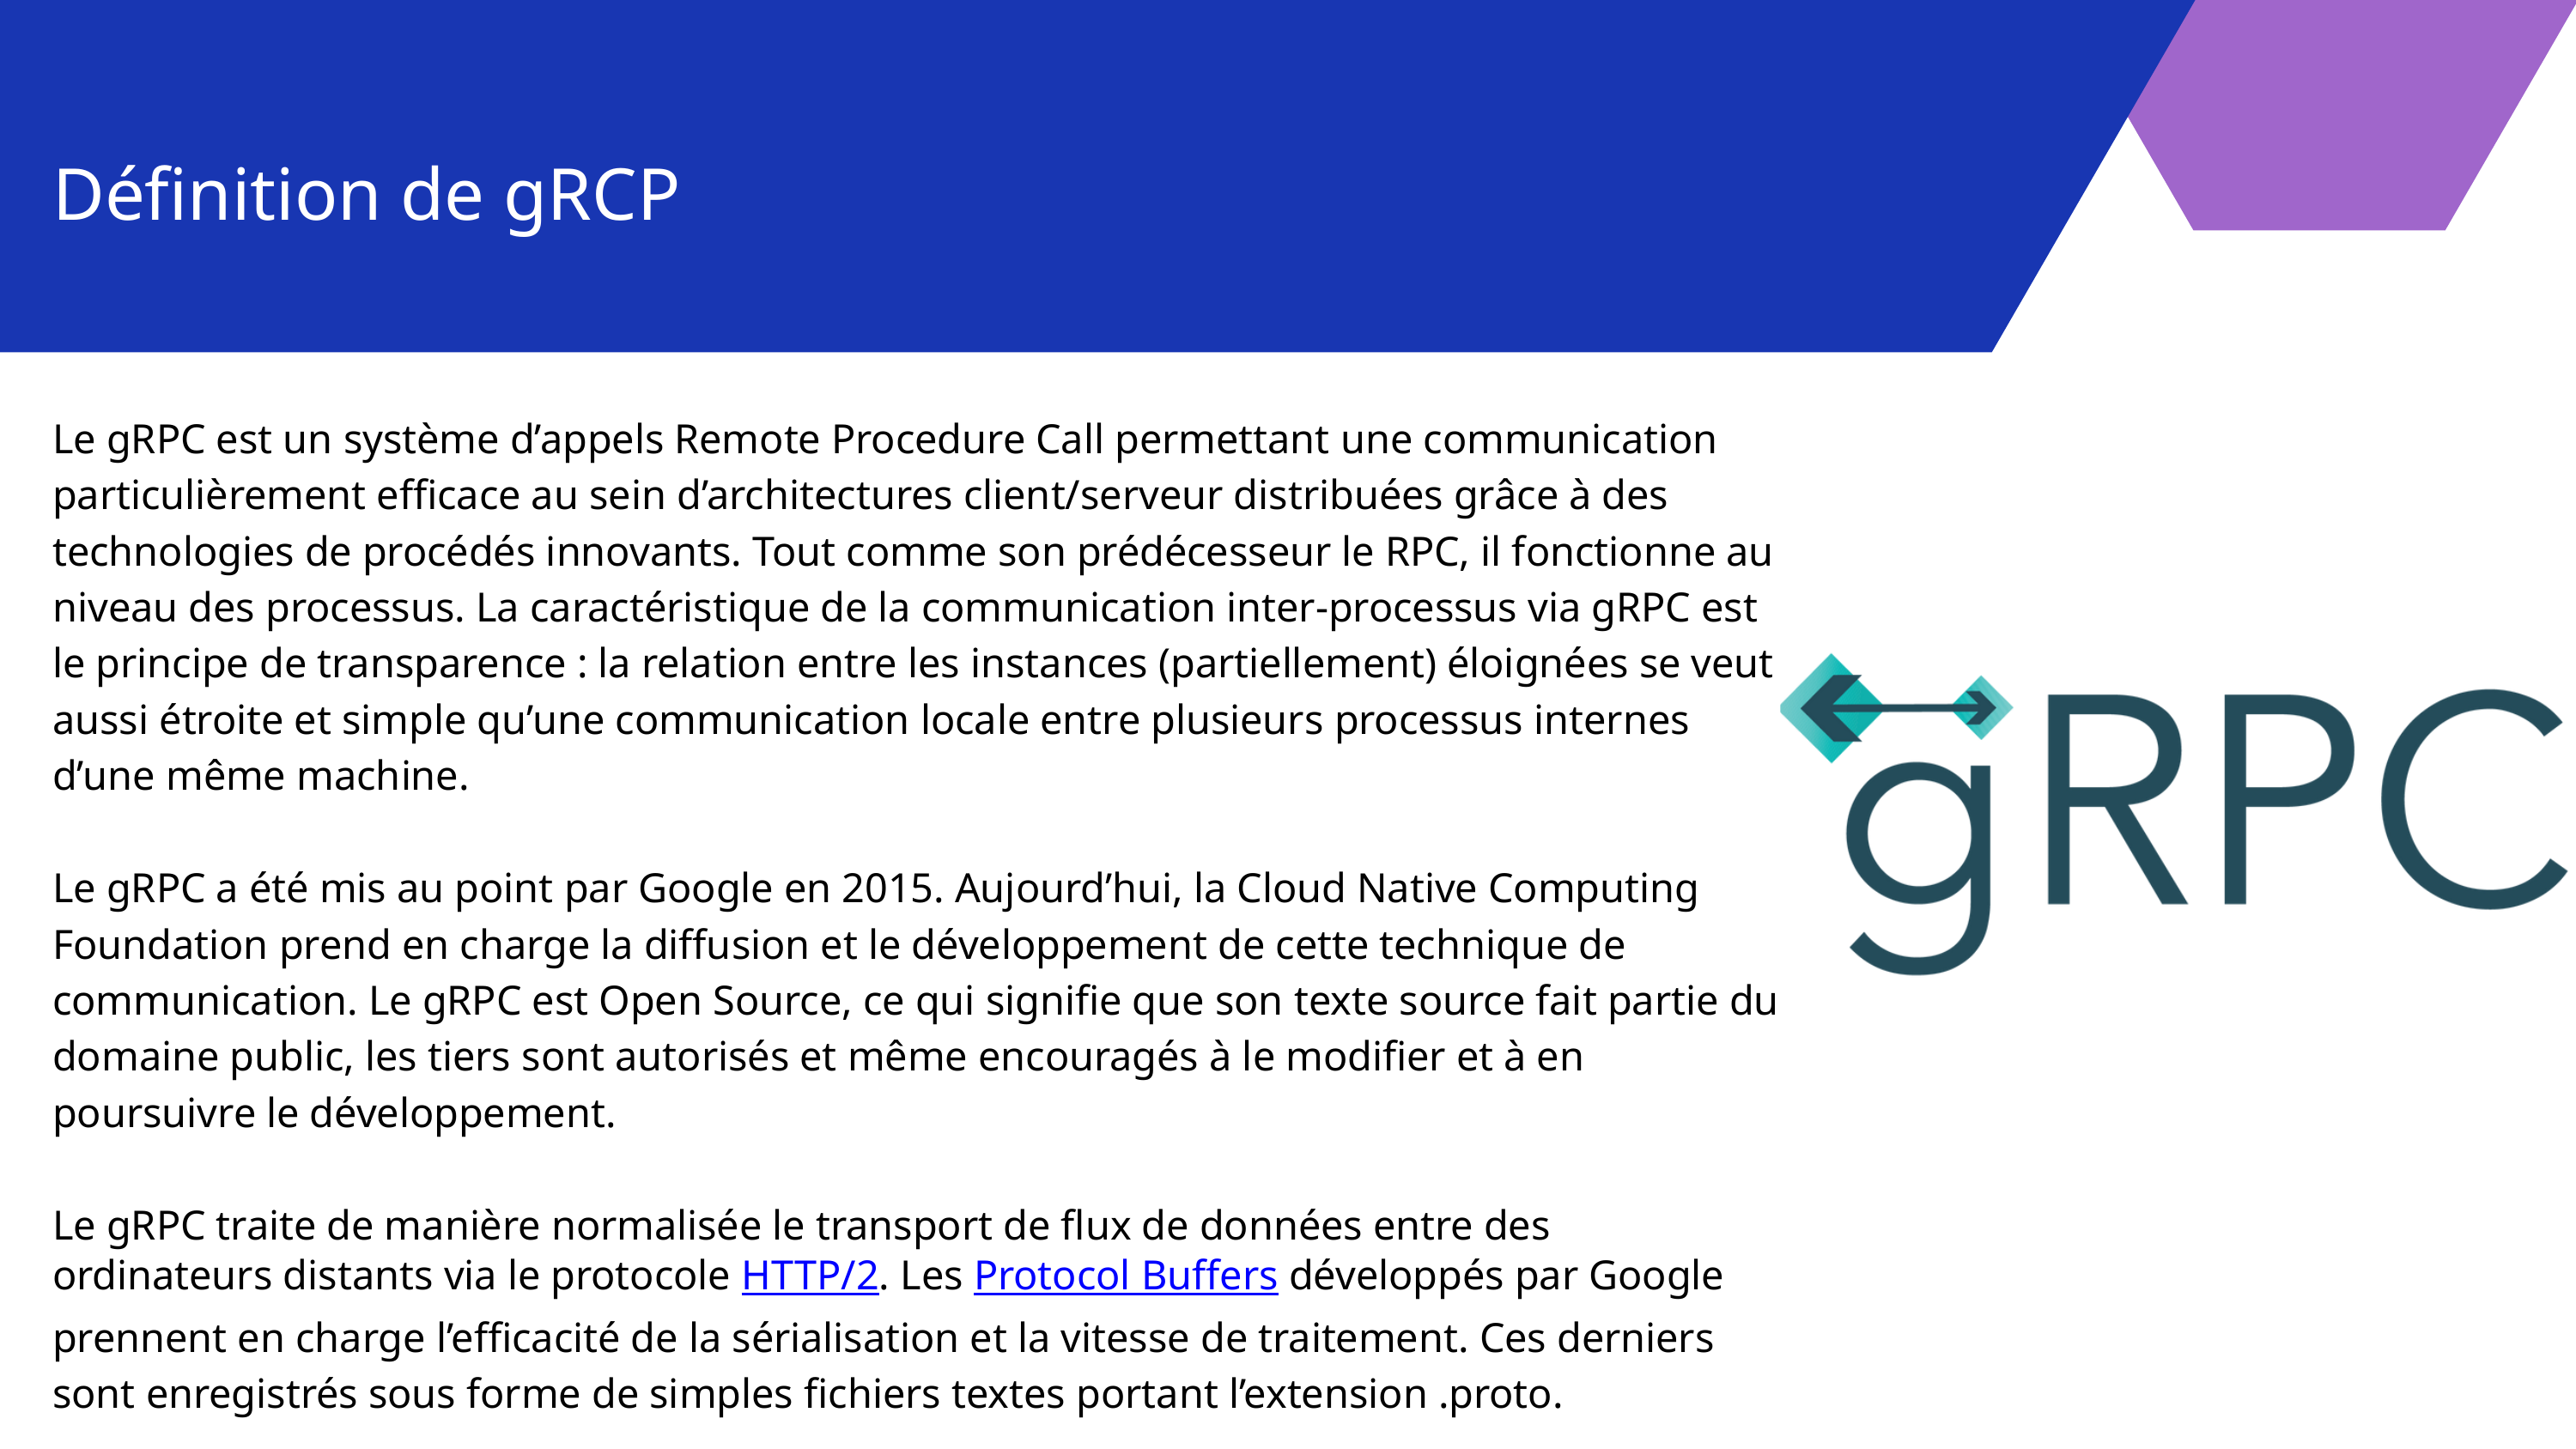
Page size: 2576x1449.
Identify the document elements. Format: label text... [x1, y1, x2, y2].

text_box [0, 0, 2216, 353]
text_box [2222, 0, 2576, 231]
text_box Le gRPC est un système d’appels Remote Procedure Call permettant une communication particulièrement efficace au sein d’architectures client/serveur distribuées grâce à des technologies de procédés innovants. Tout comme son prédécesseur le RPC, il fonctionne au niveau des processus. La caractéristique de la communication inter-processus via gRPC est le principe de transparence : la relation entre les instances (partiellement) éloignées se veut aussi étroite et simple qu’une communication locale entre plusieurs processus internes d’une même machine. Le gRPC a été mis au point par Google en 2015. Aujourd’hui, la Cloud Native Computing Foundation prend en charge la diffusion et le développement de cette technique de communication. Le gRPC est Open Source, ce qui signifie que son texte source fait partie du domaine public, les tiers sont autorisés et même encouragés à le modifier et à en poursuivre le développement. Le gRPC traite de manière normalisée le transport de flux de données entre des ordinateurs distants via le protocole HTTP/2. Les Protocol Buffers développés par Google prennent en charge l’efficacité de la sérialisation et la vitesse de traitement. Ces derniers sont enregistrés sous forme de simples fichiers textes portant l’extension .proto. [52, 405, 1781, 1449]
text_box [1781, 647, 2576, 985]
